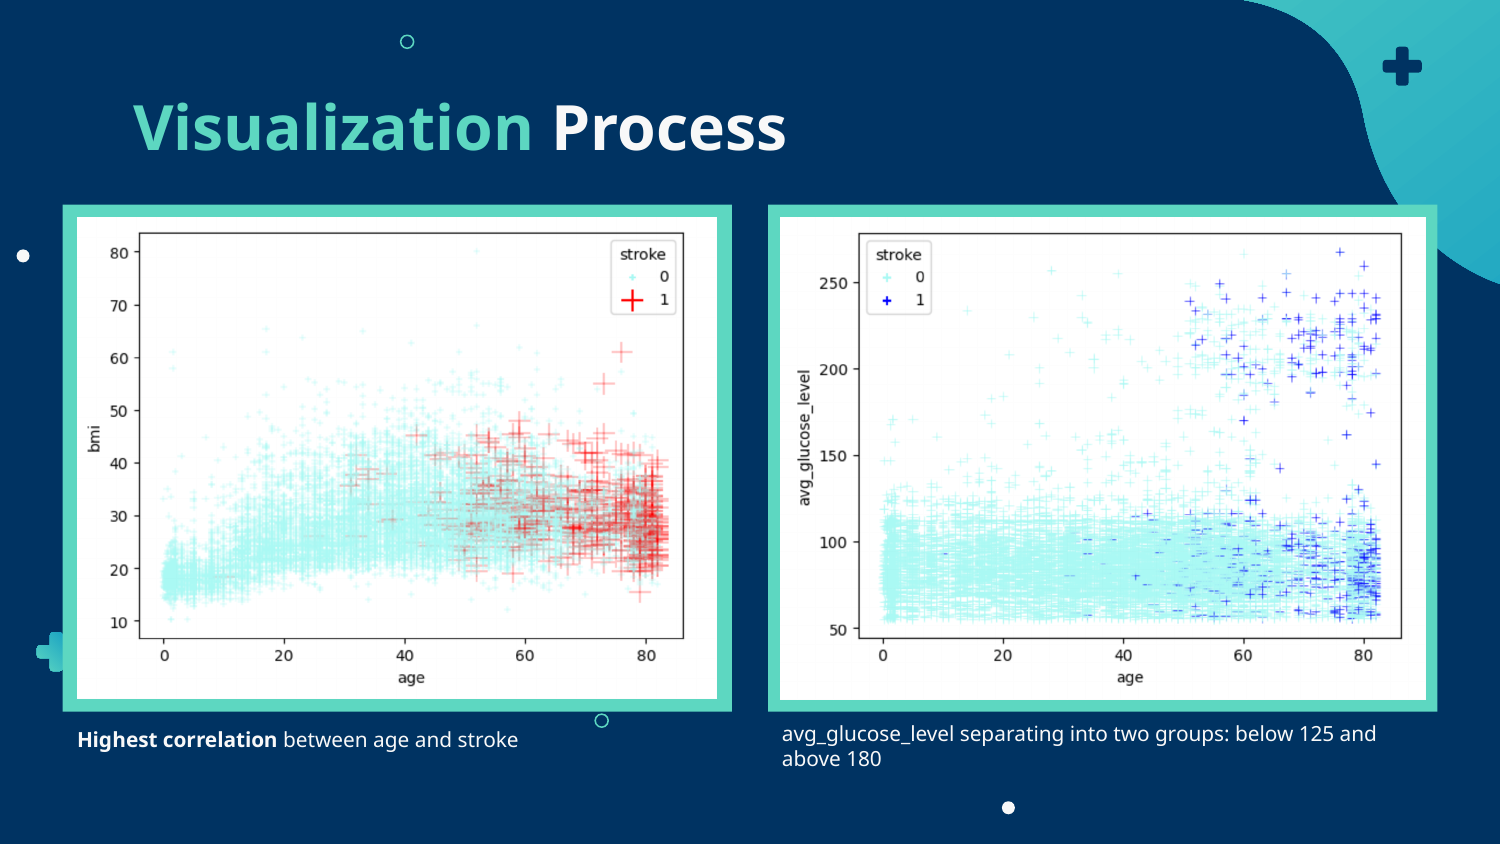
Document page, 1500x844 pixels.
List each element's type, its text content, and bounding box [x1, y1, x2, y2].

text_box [62, 204, 733, 712]
title Visualization Process [118, 72, 1382, 167]
text_box avg_glucose_level separating into two groups: below 125 and above 180 [766, 718, 1436, 744]
text_box Highest correlation between age and stroke [62, 719, 732, 750]
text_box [767, 204, 1438, 712]
